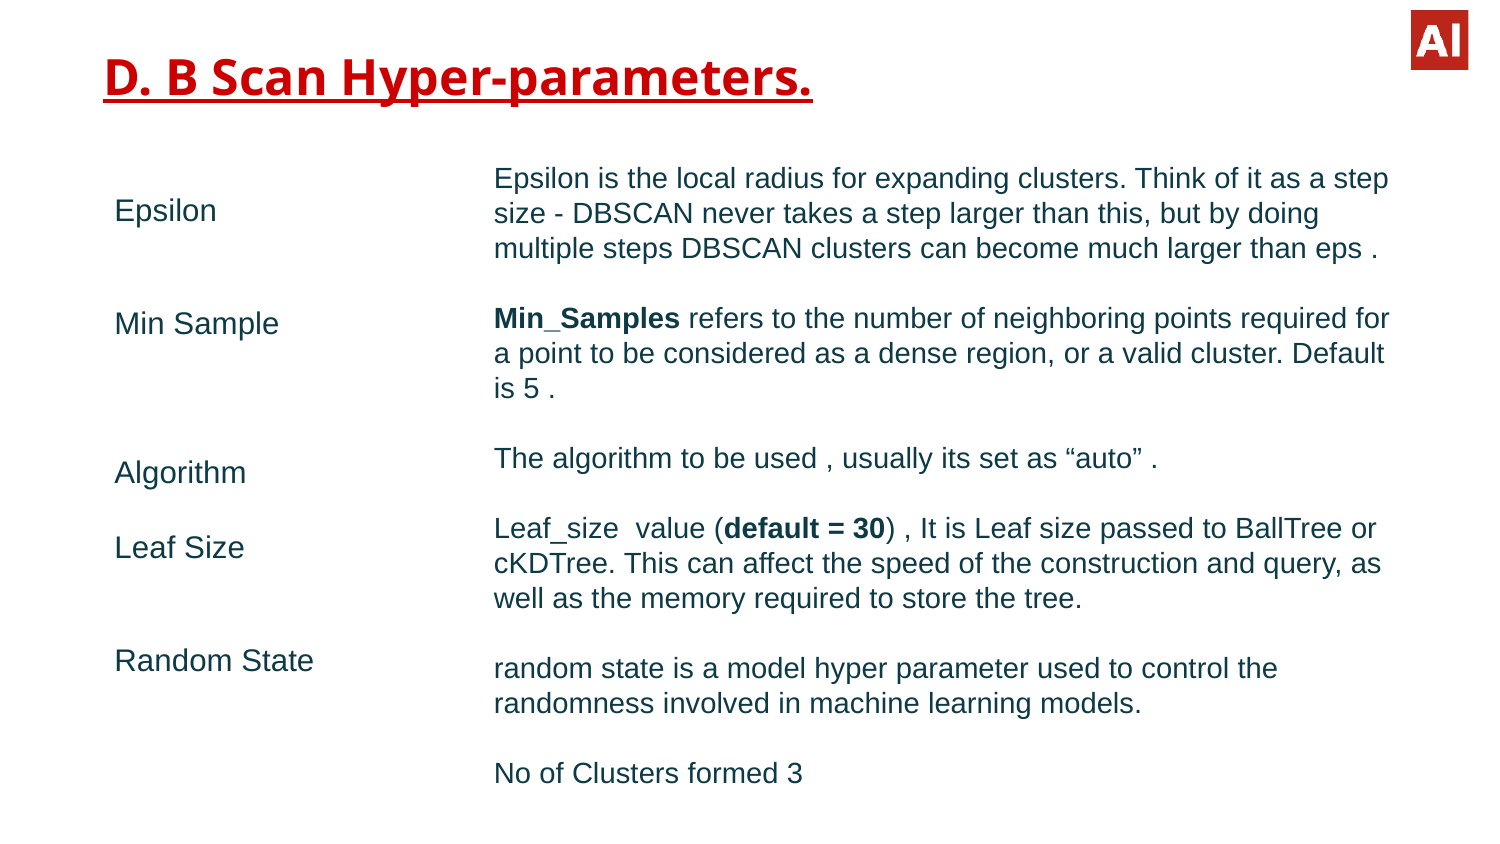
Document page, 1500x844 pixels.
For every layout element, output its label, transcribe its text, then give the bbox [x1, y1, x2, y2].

list Epsilon Min Sample Algorithm Leaf Size Random State [103, 184, 480, 757]
picture [1411, 10, 1469, 70]
title D. B Scan Hyper-parameters. [103, 44, 1093, 150]
list Epsilon is the local radius for expanding clusters. Think of it as a step size - DBSCAN never takes a step larger than this, but by doing multiple steps DBSCAN clusters can become much larger than eps . Min_Samples refers to the number of neighboring points required for a point to be considered as a dense region, or a valid cluster. Default is 5 . The algorithm to be used , usually its set as “auto” . Leaf_size value (default = 30) , It is Leaf size passed to BallTree or cKDTree. This can affect the speed of the construction and query, as well as the memory required to store the tree. random state is a model hyper parameter used to control the randomness involved in machine learning models. No of Clusters formed 3 [493, 159, 1397, 809]
